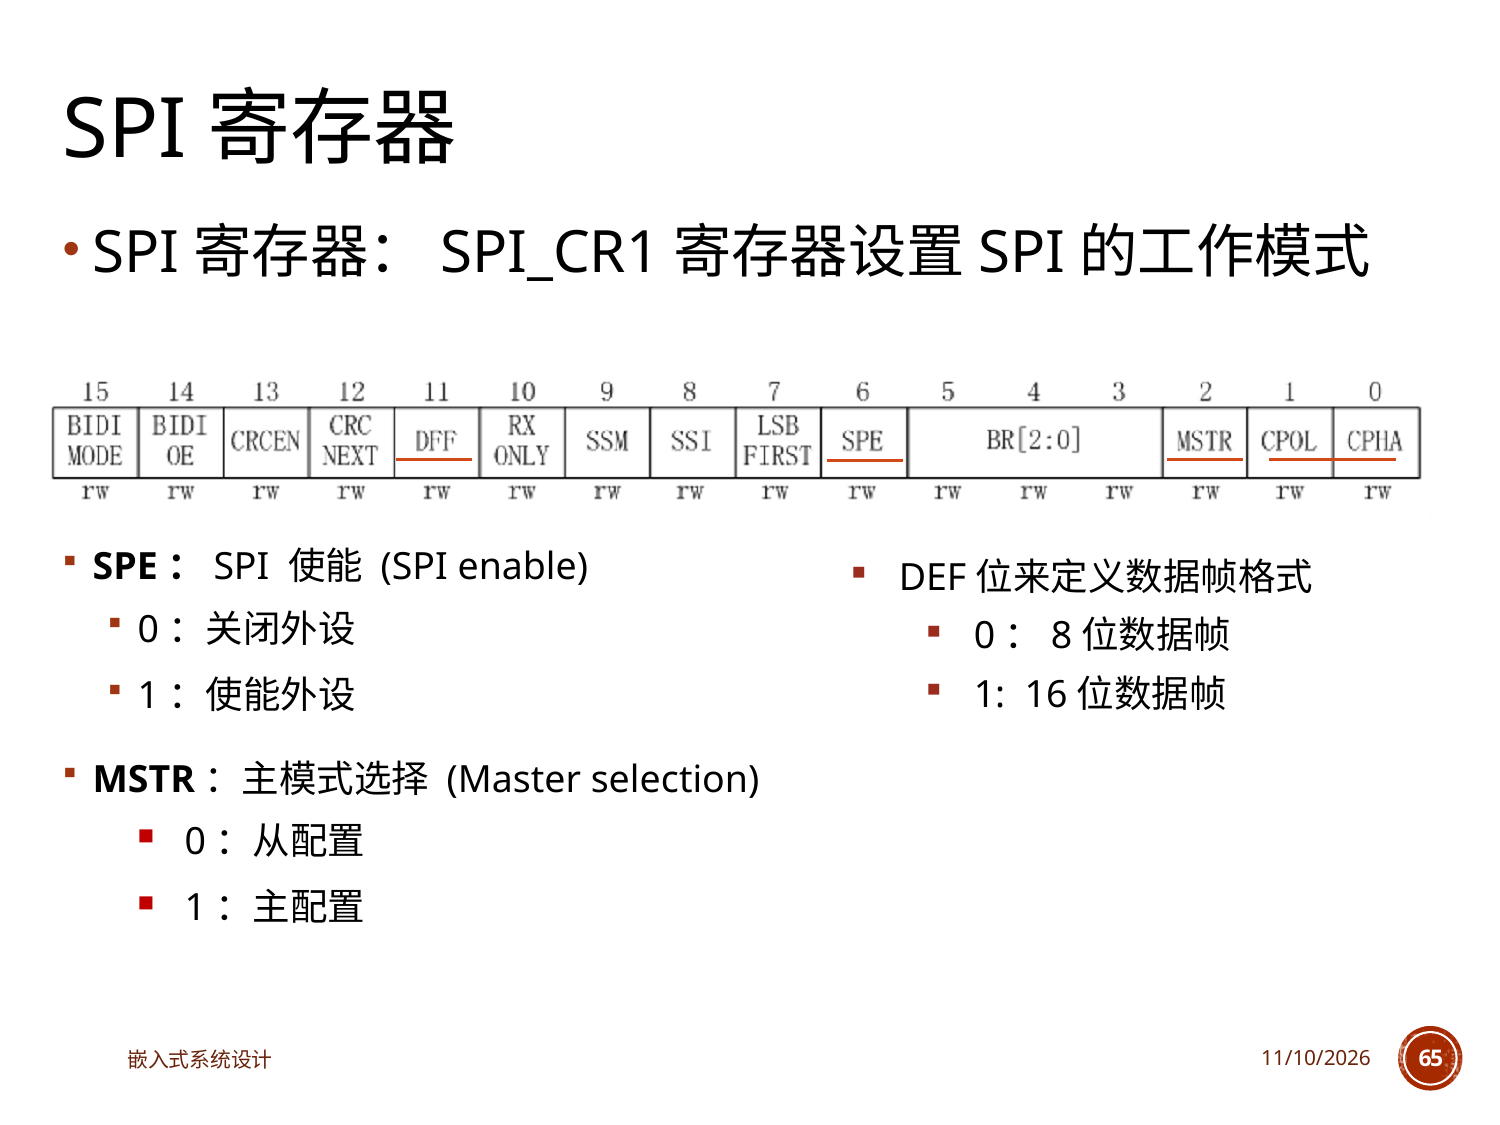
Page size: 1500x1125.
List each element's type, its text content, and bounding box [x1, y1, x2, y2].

picture [40, 361, 1430, 517]
list SPI寄存器：SPI_CR1寄存器设置SPI的工作模式 SPE：SPI 使能 (SPI enable) 0：关闭外设 1：使能外设 MSTR：主模式选择 (Master selection) 0：从配置 1：主配置 [47, 192, 1471, 1019]
slide_number 65 [1391, 1028, 1471, 1089]
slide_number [982, 1028, 1386, 1089]
text_box DEF位来定义数据帧格式 0：8位数据帧 1: 16位数据帧 [837, 532, 1328, 723]
footer 嵌入式系统设计 [112, 1028, 891, 1089]
title SPI寄存器 [47, 46, 1471, 192]
